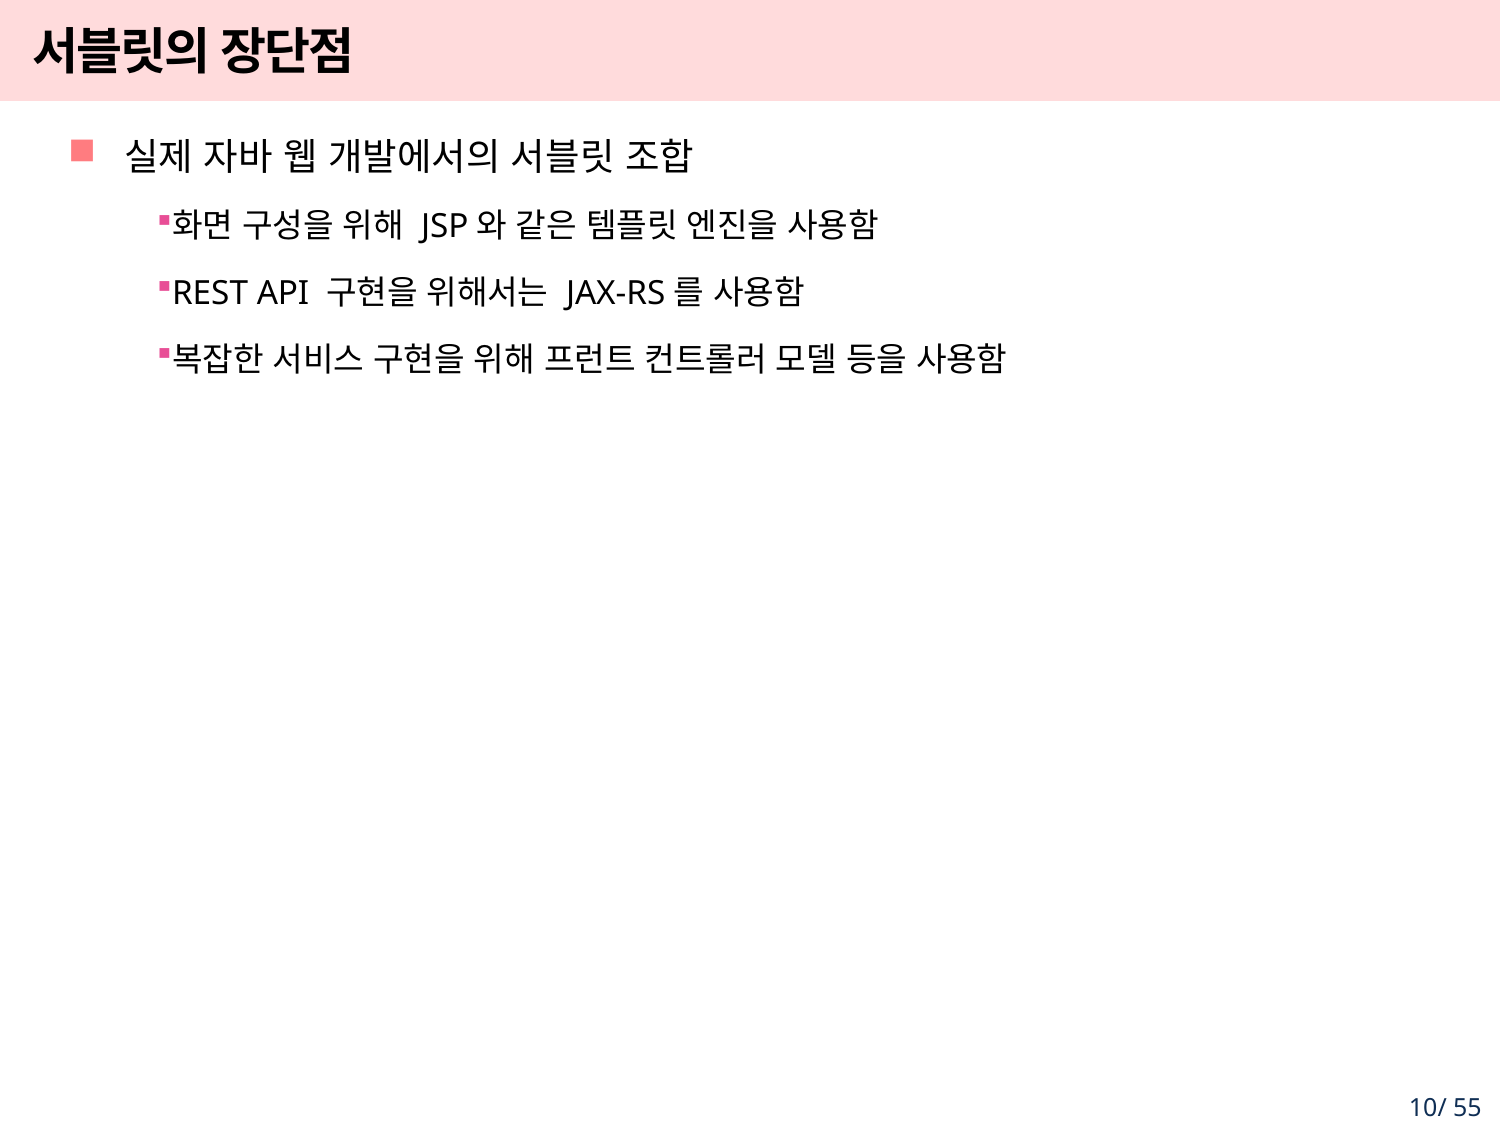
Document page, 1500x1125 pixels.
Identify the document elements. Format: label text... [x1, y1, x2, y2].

title 서블릿의 장단점 [17, 10, 1295, 89]
list 실제 자바 웹 개발에서의 서블릿 조합 화면 구성을 위해 JSP와 같은 템플릿 엔진을 사용함 REST API 구현을 위해서는 JAX-RS를 사용함 복잡한 서비스 구현을 위해 프런트 컨트롤러 모델 등을 사용함 [53, 125, 1425, 1005]
